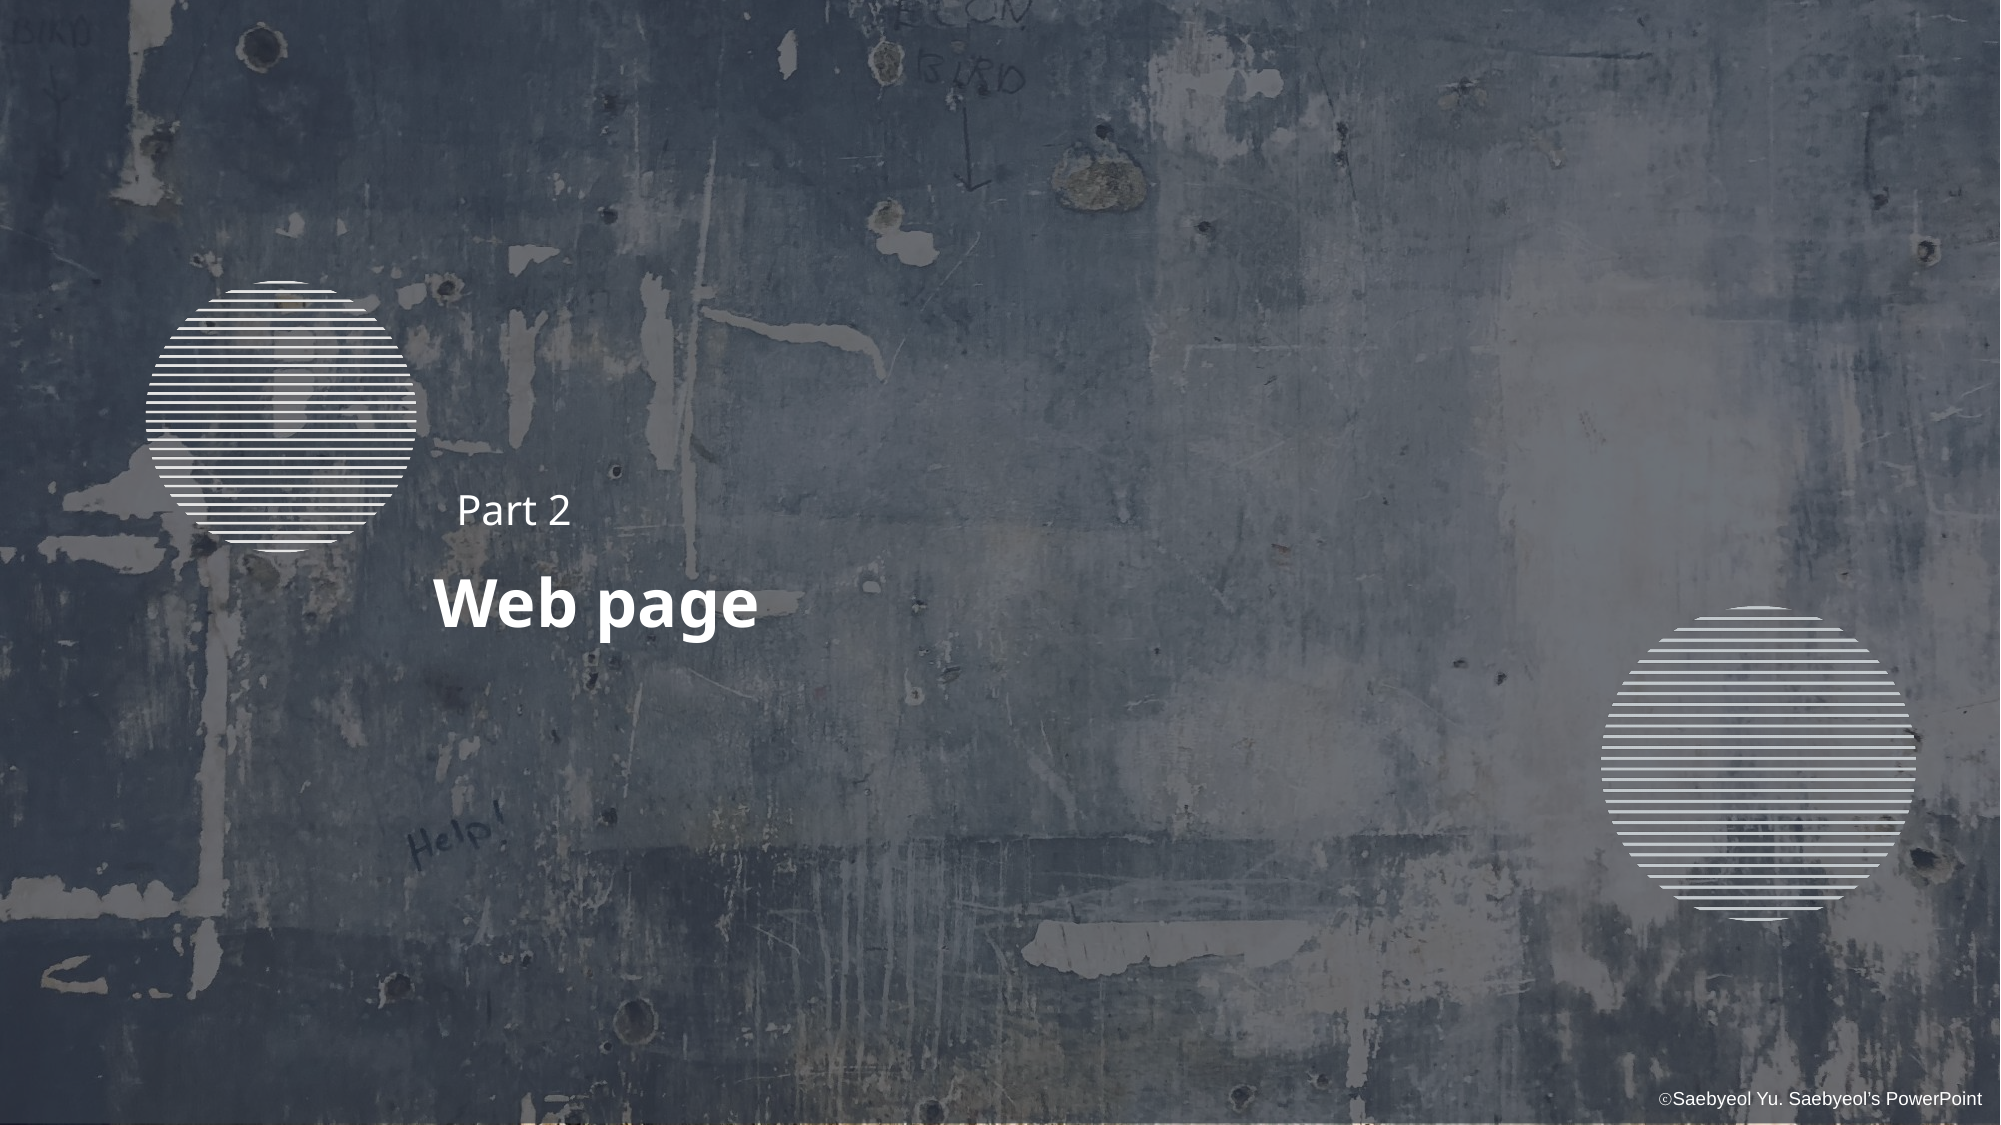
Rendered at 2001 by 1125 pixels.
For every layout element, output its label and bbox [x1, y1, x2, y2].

text_box [442, 476, 752, 649]
picture [0, 0, 2000, 1125]
